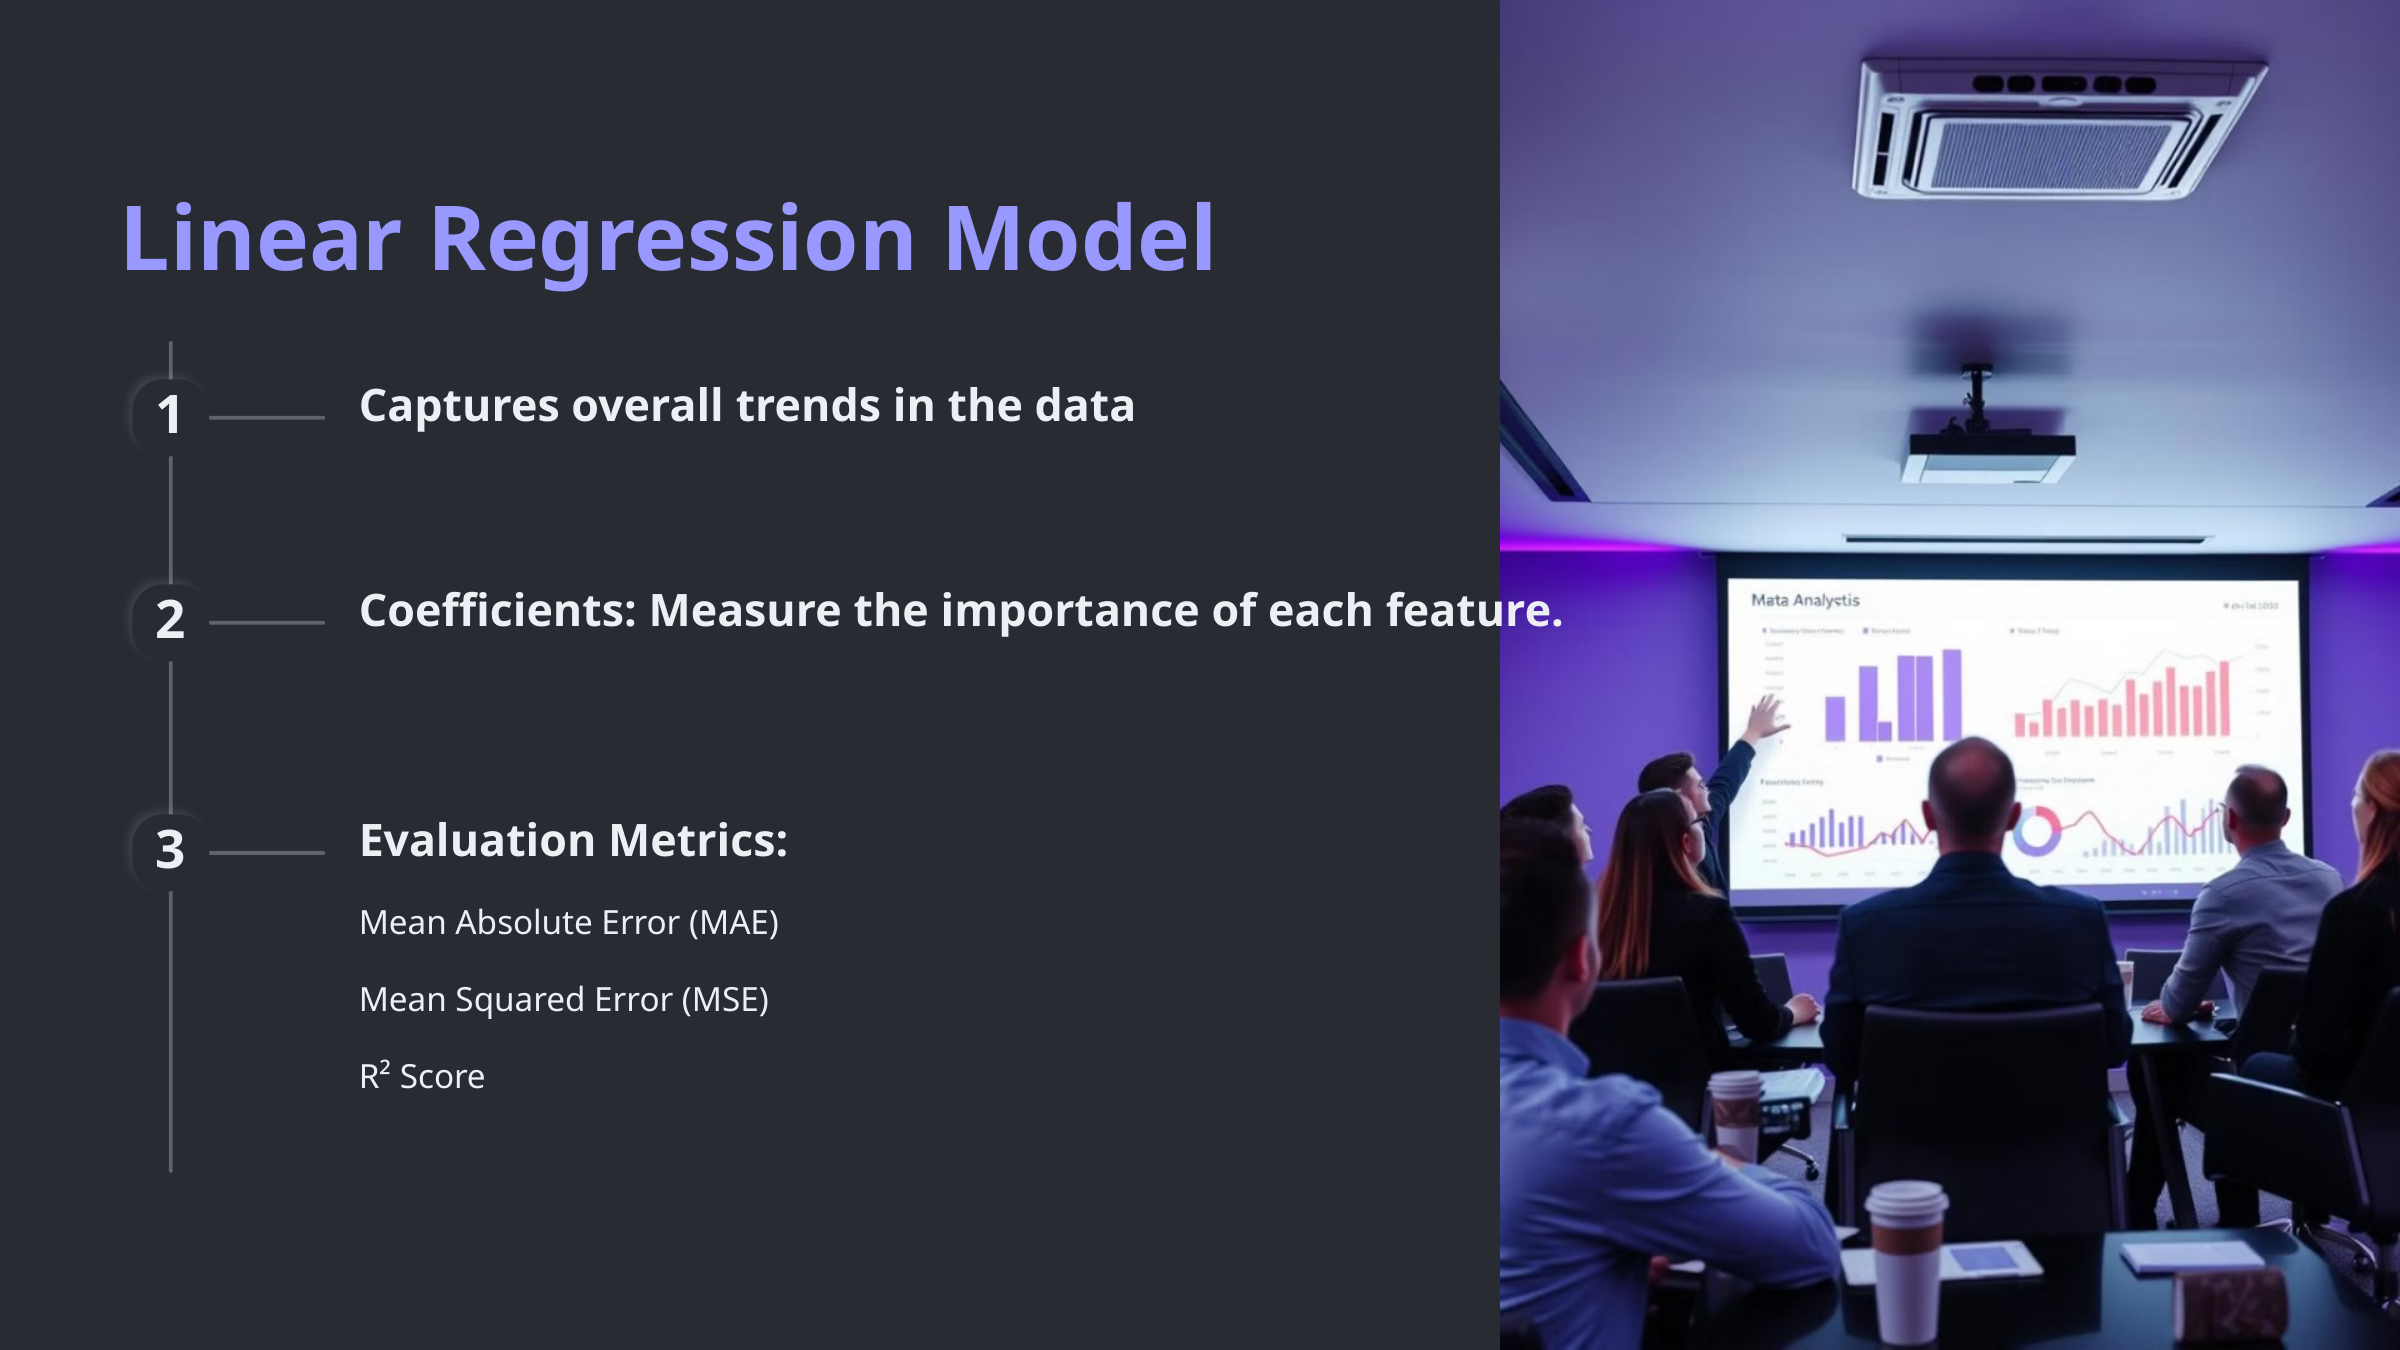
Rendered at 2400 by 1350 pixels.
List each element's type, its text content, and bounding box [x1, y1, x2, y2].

text_box [210, 415, 326, 420]
text_box 3 [156, 825, 186, 880]
text_box R² Score [358, 1040, 1005, 1118]
picture [1499, 0, 2400, 1350]
text_box Captures overall trends in the data [358, 375, 1092, 432]
text_box [168, 662, 173, 808]
text_box [132, 584, 210, 662]
text_box 2 [155, 595, 186, 650]
text_box Mean Squared Error (MSE) [358, 963, 1005, 1040]
text_box [168, 892, 173, 1173]
text_box [132, 379, 210, 457]
text_box [168, 340, 173, 373]
text_box [210, 850, 326, 855]
text_box [210, 620, 326, 625]
text_box Coefficients: Measure the importance of each feature. [358, 580, 1447, 637]
text_box Evaluation Metrics: [358, 810, 809, 867]
text_box 1 [161, 390, 181, 445]
text_box [168, 457, 173, 578]
text_box Linear Regression Model [119, 177, 1347, 290]
text_box Mean Absolute Error (MAE) [358, 886, 1005, 963]
text_box [132, 814, 210, 892]
